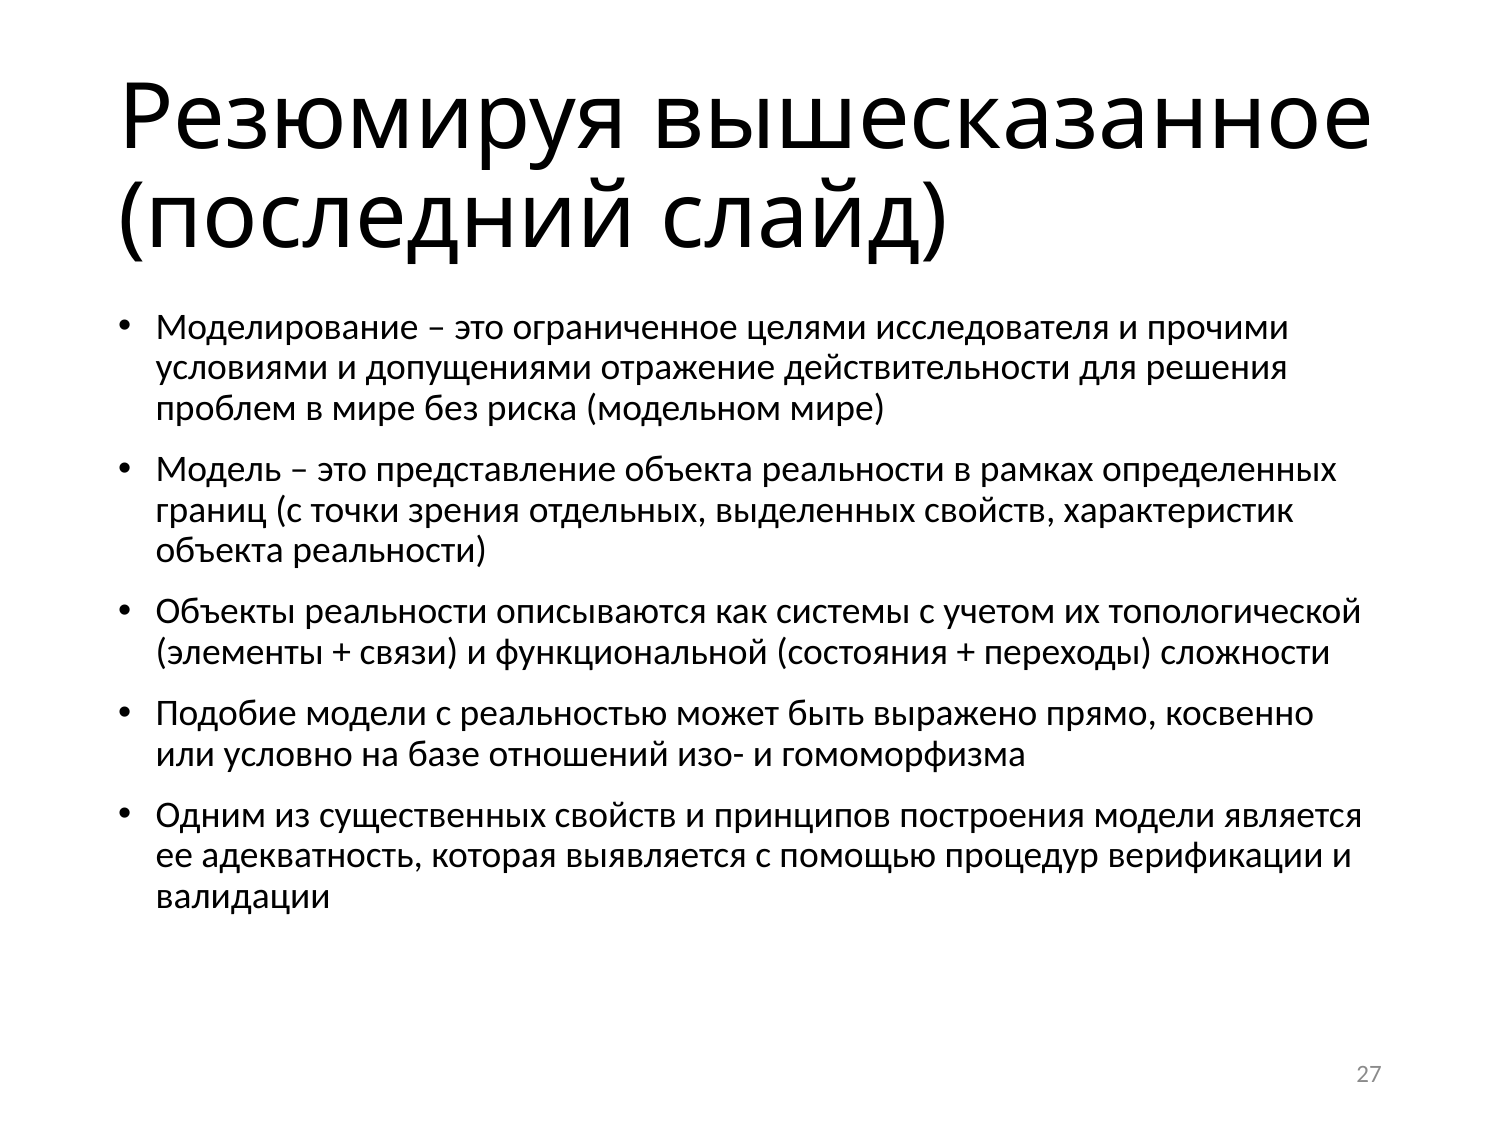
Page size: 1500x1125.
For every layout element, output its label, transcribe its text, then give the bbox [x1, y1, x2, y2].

list Моделирование – это ограниченное целями исследователя и прочими условиями и допущениями отражение действительности для решения проблем в мире без риска (модельном мире) Модель – это представление объекта реальности в рамках определенных границ (с точки зрения отдельных, выделенных свойств, характеристик объекта реальности) Объекты реальности описываются как системы с учетом их топологической (элементы + связи) и функциональной (состояния + переходы) сложности Подобие модели с реальностью может быть выражено прямо, косвенно или условно на базе отношений изо- и гомоморфизма Одним из существенных свойств и принципов построения модели является ее адекватность, которая выявляется с помощью процедур верификации и валидации [103, 299, 1397, 1014]
slide_number 27 [1059, 1042, 1397, 1103]
title Резюмируя вышесказанное (последний слайд) [103, 59, 1397, 278]
